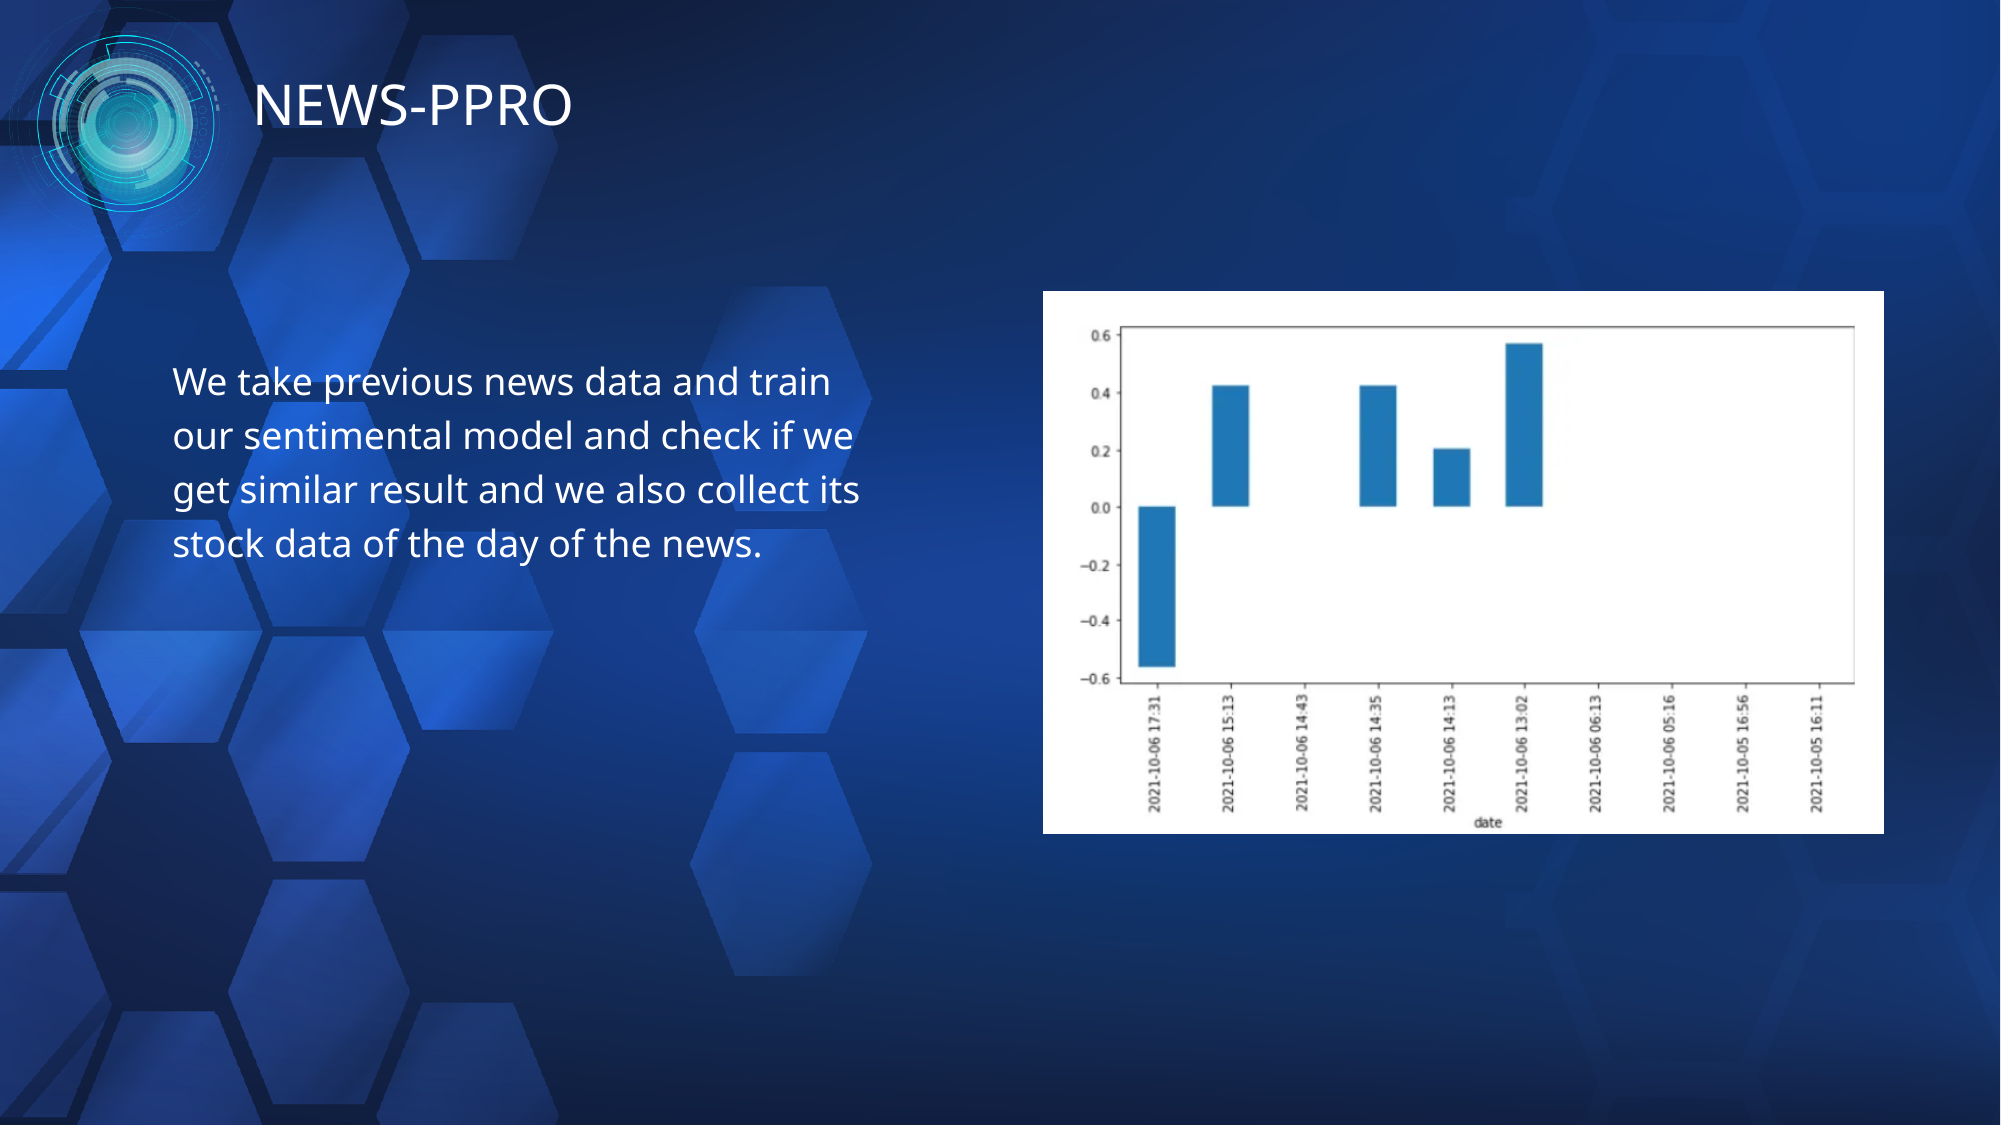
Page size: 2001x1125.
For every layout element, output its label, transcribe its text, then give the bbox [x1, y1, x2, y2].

list NEWS-PPRO [237, 69, 846, 149]
text_box We take previous news data and train our sentimental model and check if we get similar result and we also collect its stock data of the day of the news. [157, 341, 894, 784]
picture [0, 0, 2001, 1125]
